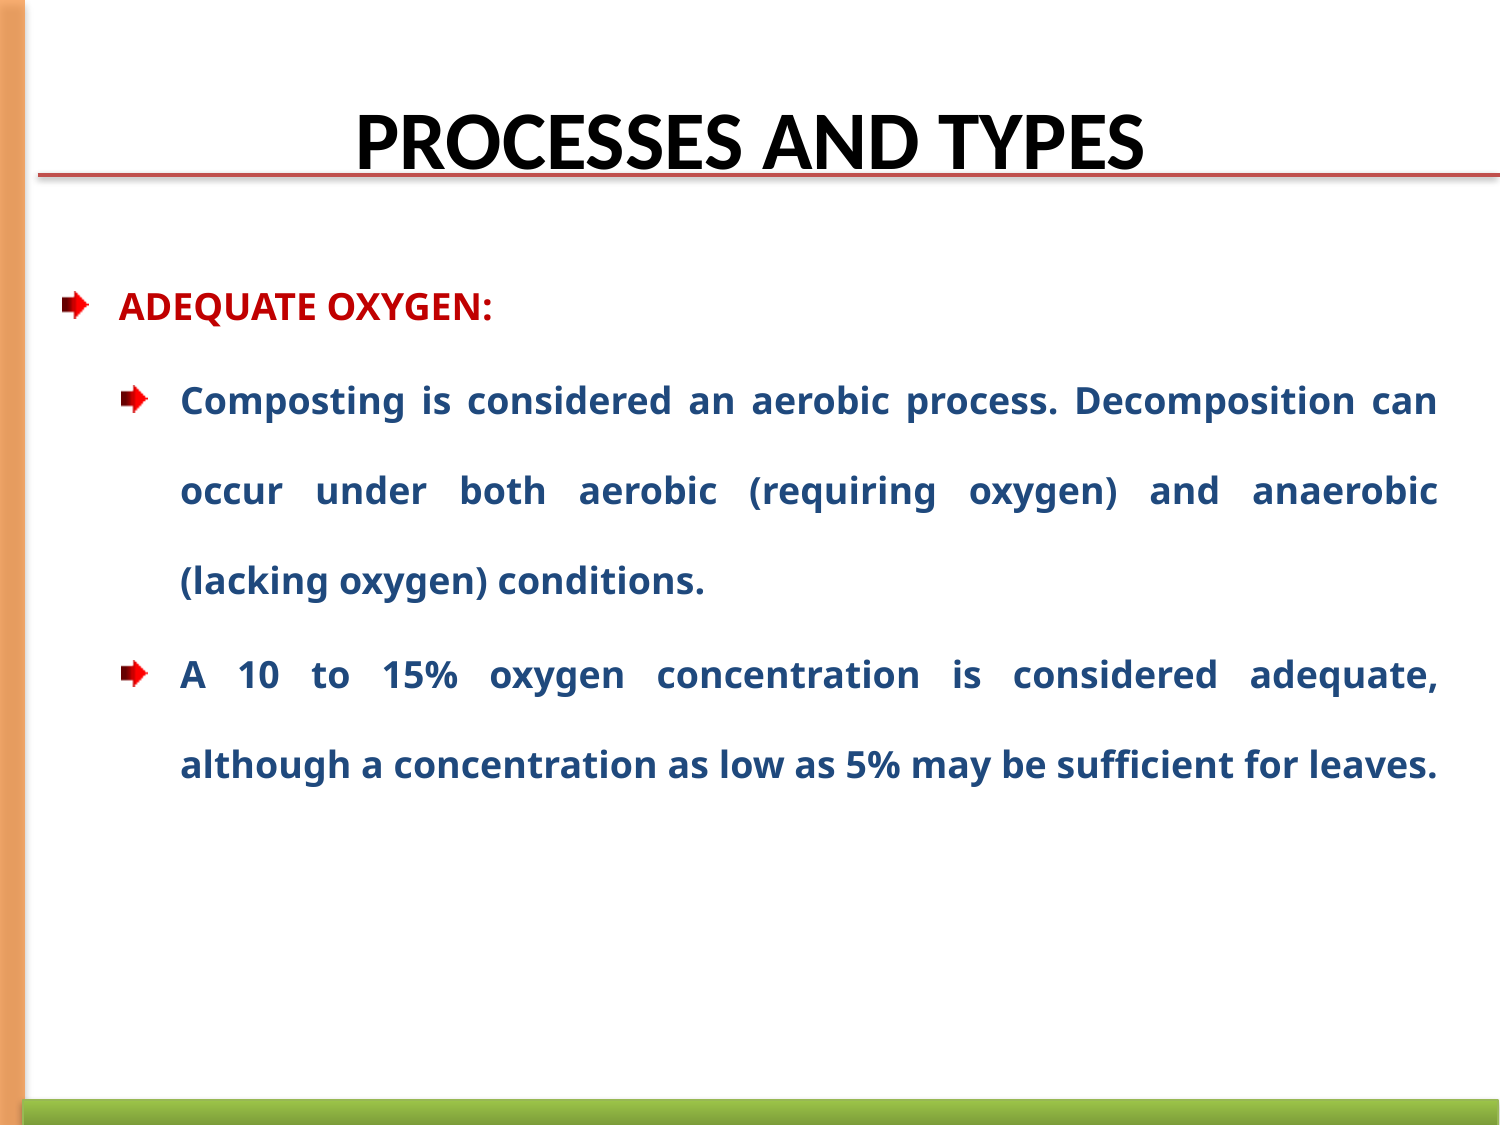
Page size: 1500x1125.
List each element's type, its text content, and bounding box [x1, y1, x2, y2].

title PROCESSES AND TYPES [77, 41, 1425, 231]
picture [121, 385, 148, 413]
picture [62, 291, 89, 319]
picture [121, 660, 148, 687]
list ADEQUATE OXYGEN: Composting is considered an aerobic process. Decomposition can occur under both aerobic (requiring oxygen) and anaerobic (lacking oxygen) conditions. A 10 to 15% oxygen concentration is considered adequate, although a concentration as low as 5% may be sufficient for leaves. [47, 229, 1455, 973]
